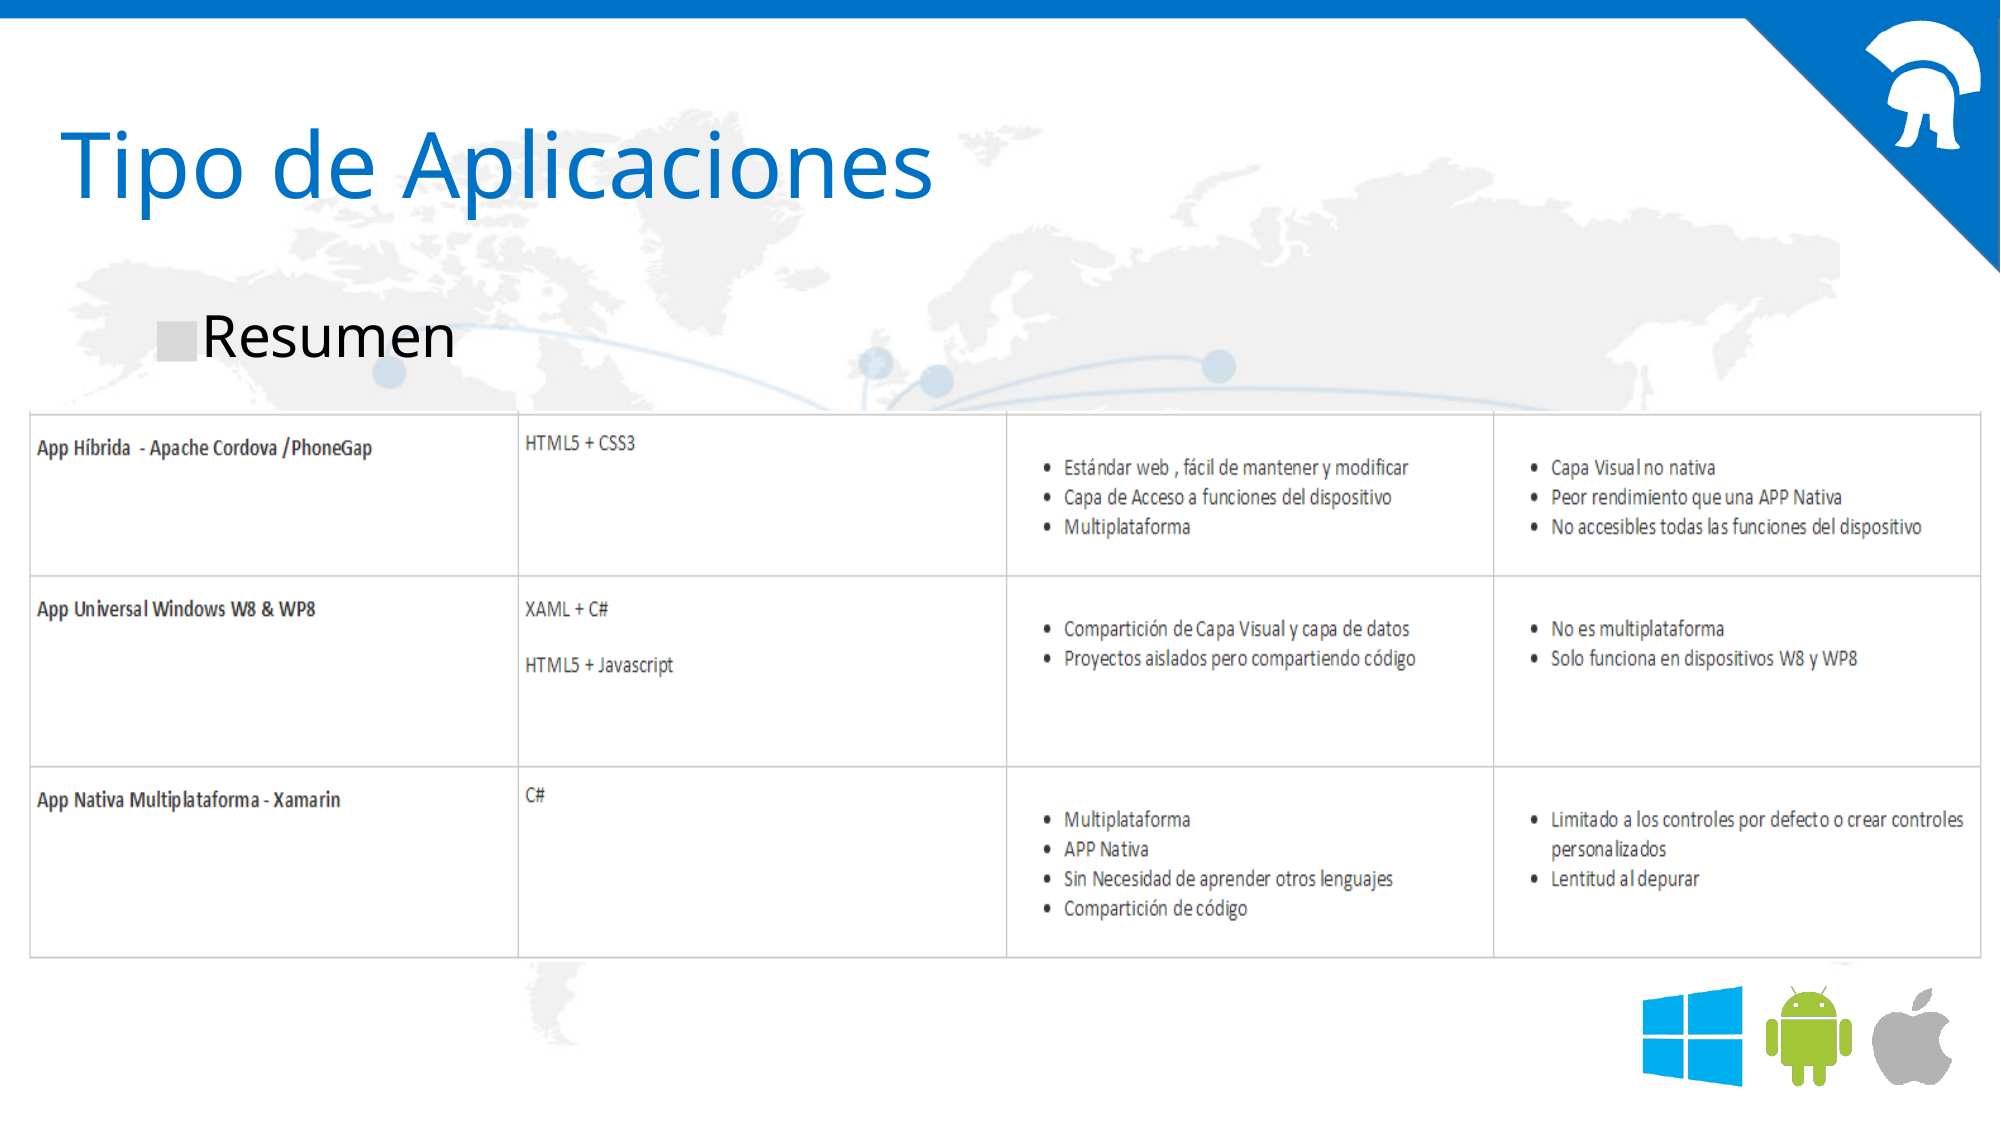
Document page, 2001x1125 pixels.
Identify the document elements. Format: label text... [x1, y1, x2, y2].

picture [0, 0, 2001, 1125]
list Resumen [137, 299, 1919, 411]
title Tipo de Aplicaciones [45, 59, 1863, 278]
list Resumen [137, 962, 1919, 1014]
